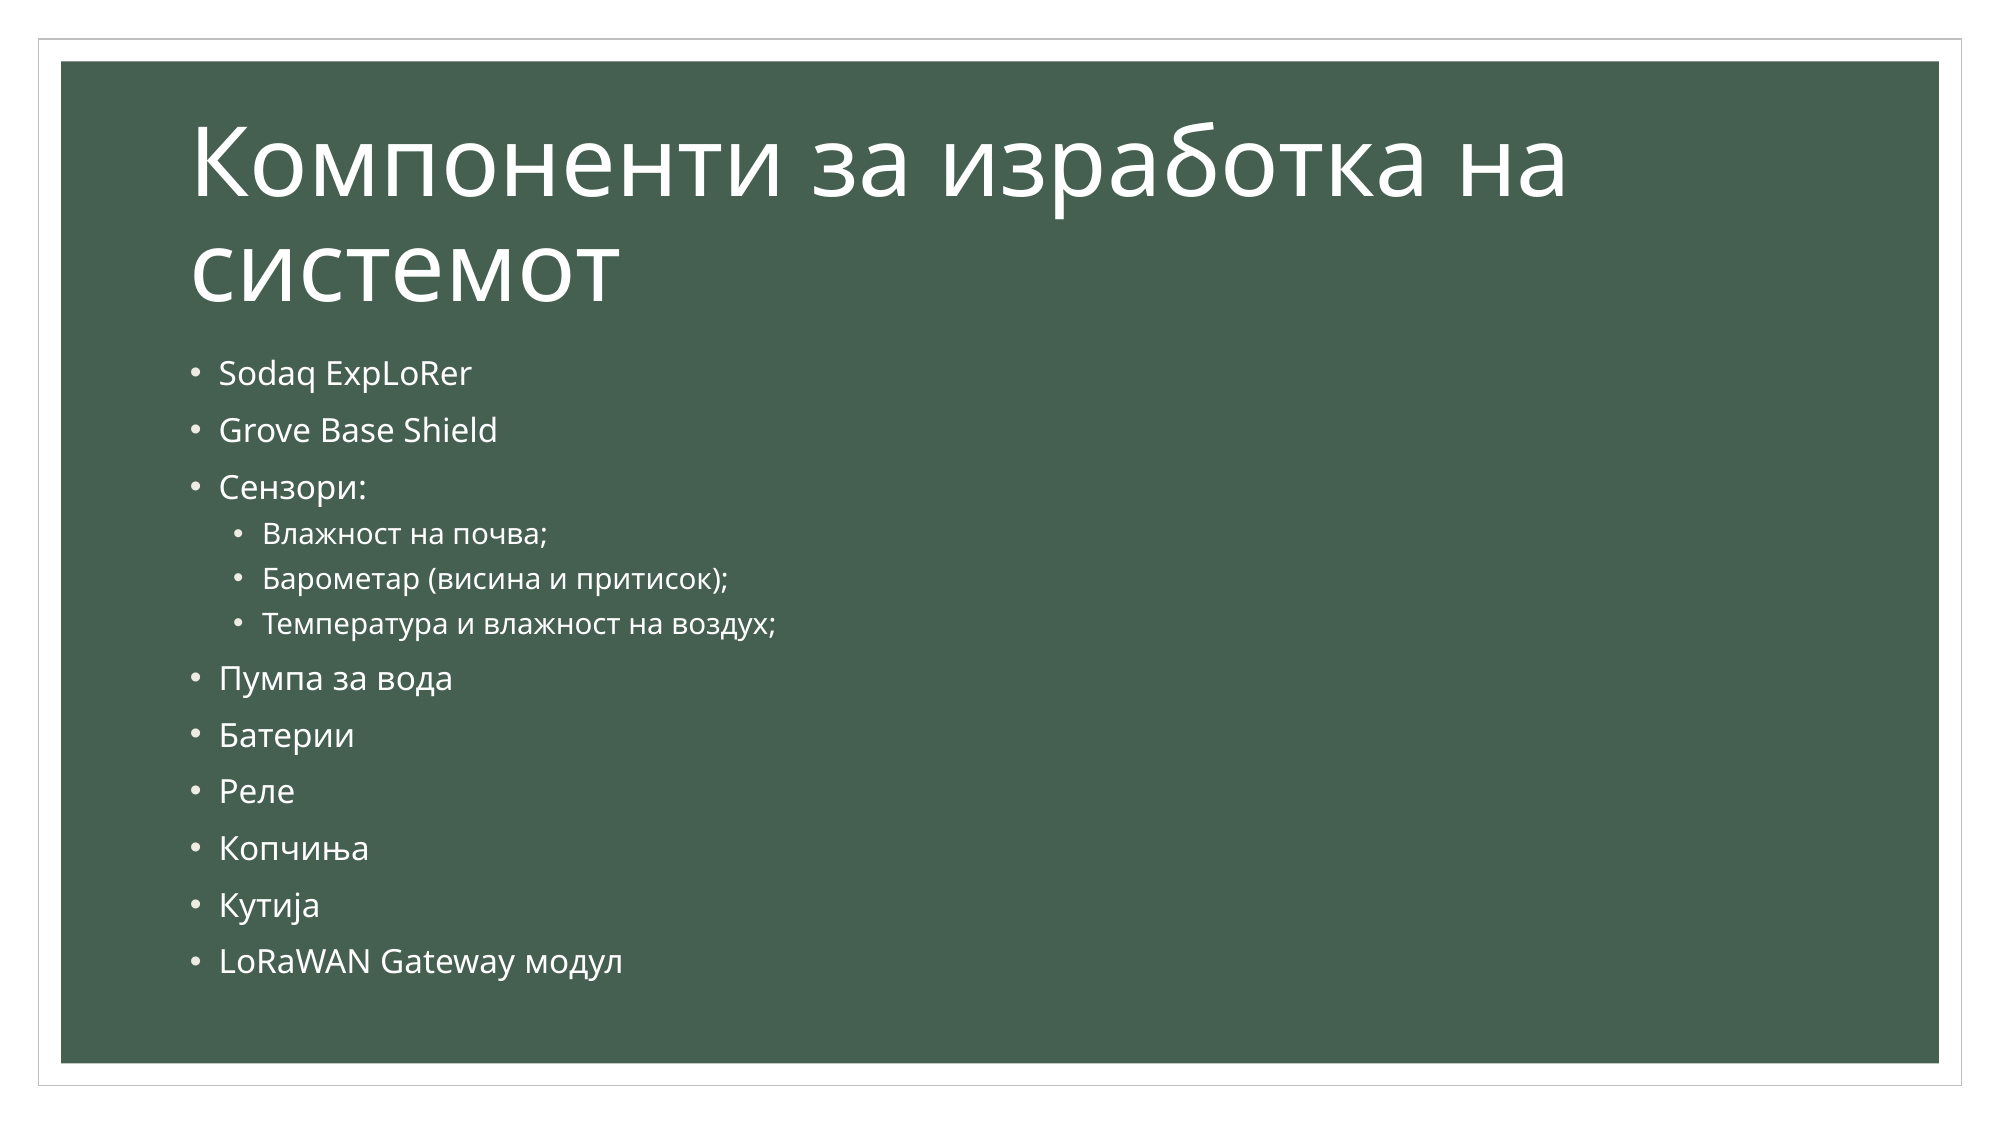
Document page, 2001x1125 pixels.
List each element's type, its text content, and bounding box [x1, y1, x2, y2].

title Компоненти за изработка на системот [174, 105, 1825, 331]
list Sodaq ExpLoRer Grove Base Shield Сензори: Влажност на почва; Барометар (висина и притисок); Температура и влажност на воздух; Пумпа за вода Батерии Реле Копчиња Кутија LoRaWAN Gateway модул [174, 345, 1825, 990]
